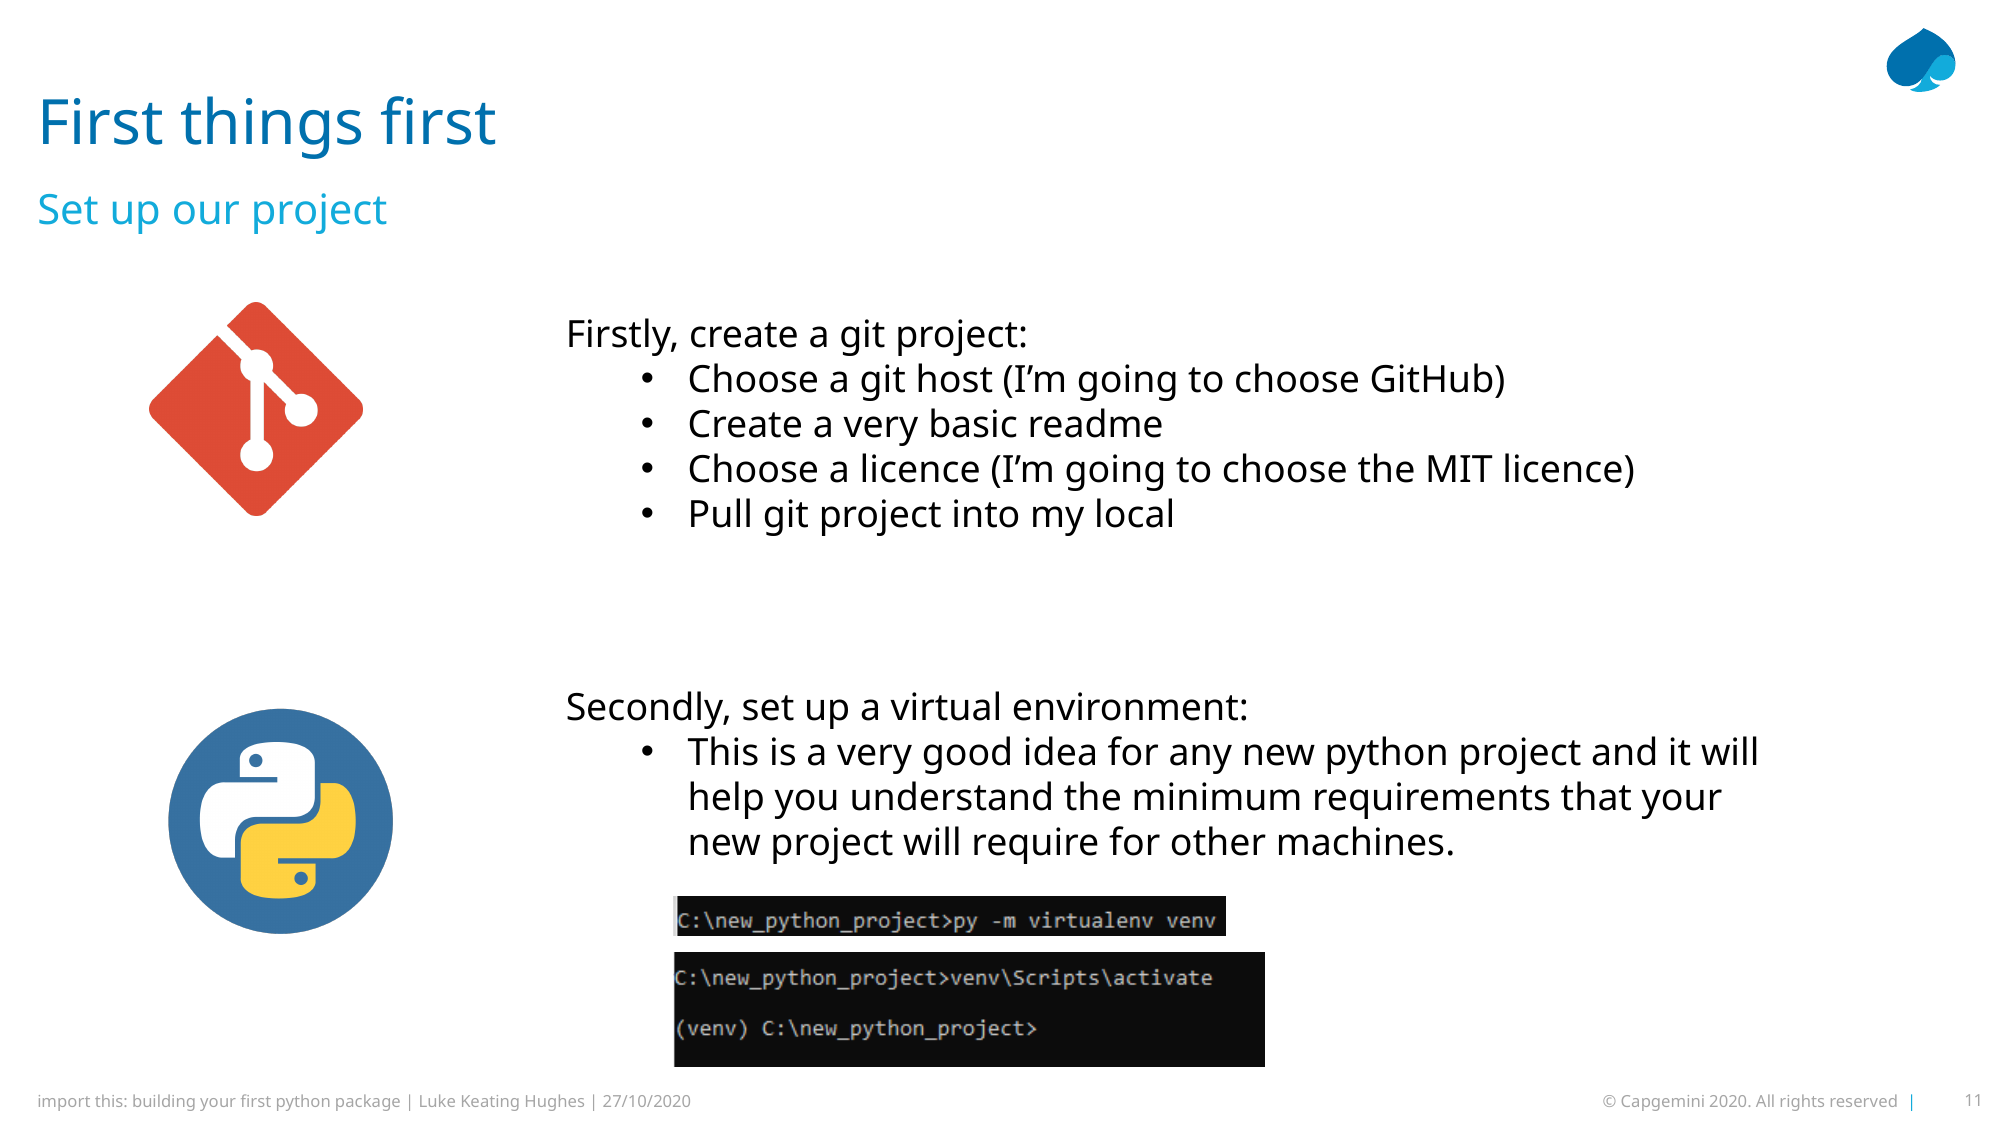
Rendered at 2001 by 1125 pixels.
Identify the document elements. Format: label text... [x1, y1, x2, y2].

picture [149, 302, 363, 516]
list Set up our project [37, 188, 1957, 272]
picture [161, 702, 402, 937]
text_box Firstly, create a git project: Choose a git host (I’m going to choose GitHub) Create a very basic readme Choose a licence (I’m going to choose the MIT licence) Pull git project into my local [551, 302, 1815, 588]
picture [673, 896, 1226, 936]
text_box Secondly, set up a virtual environment: This is a very good idea for any new python project and it will help you understand the minimum requirements that your new project will require for other machines. [551, 675, 1815, 961]
picture [673, 952, 1265, 1067]
title First things first [37, 0, 1863, 182]
